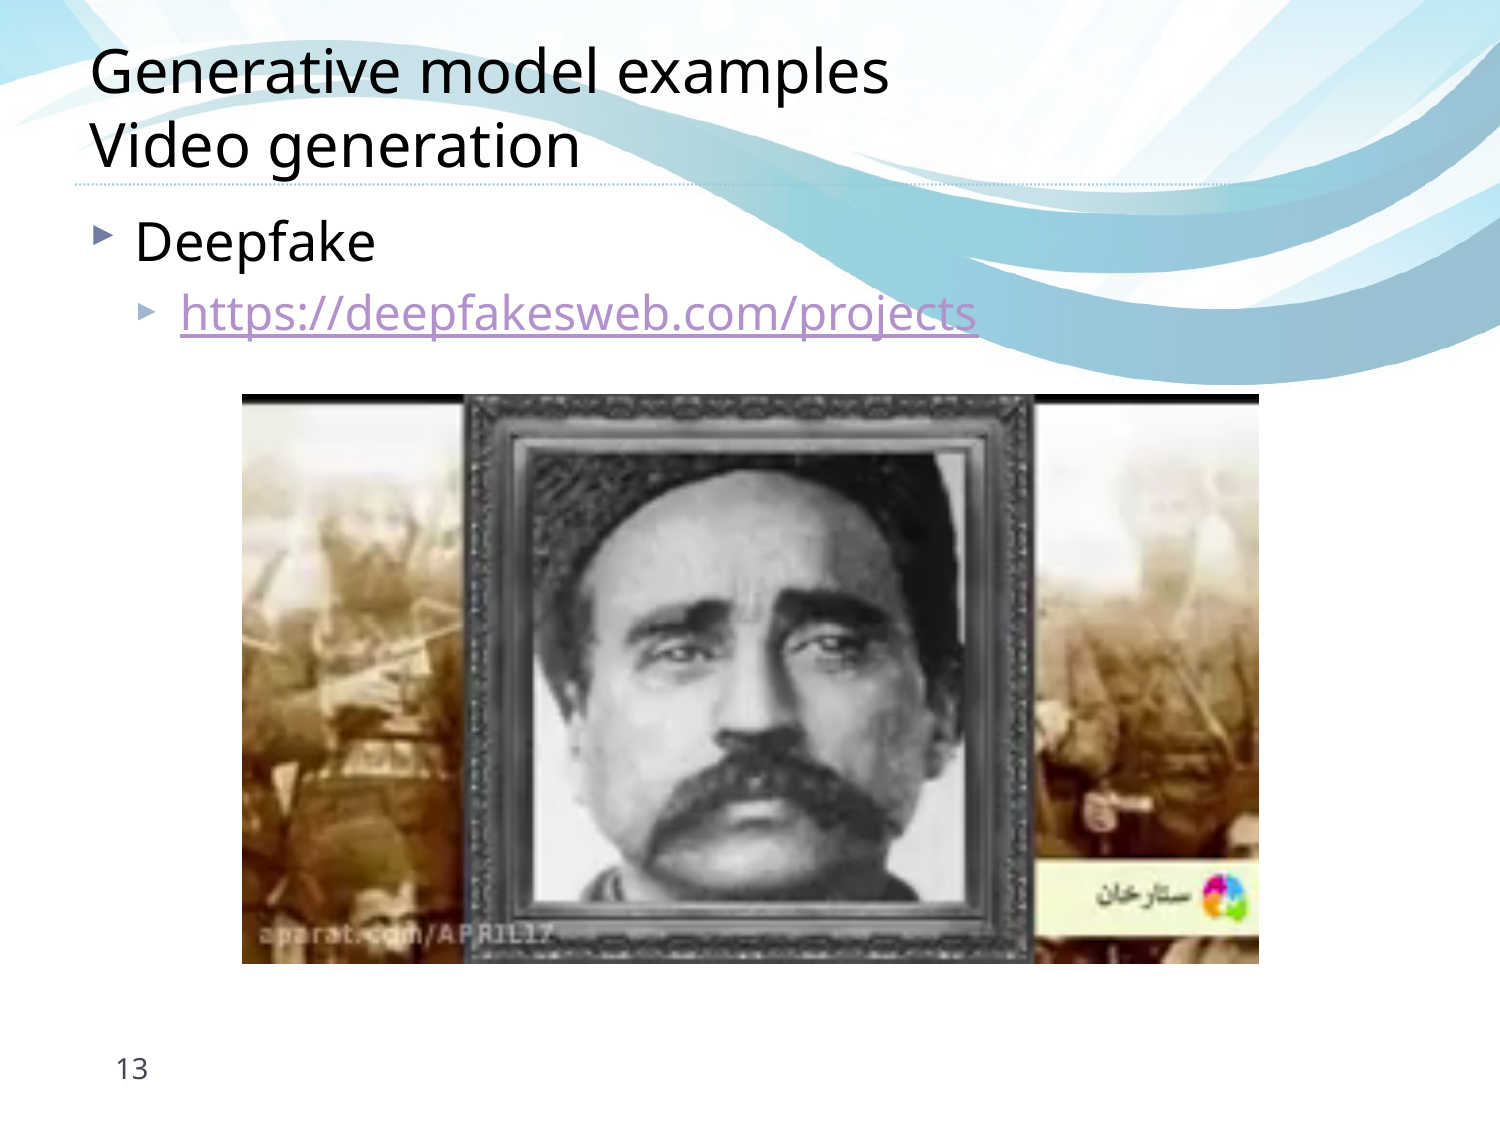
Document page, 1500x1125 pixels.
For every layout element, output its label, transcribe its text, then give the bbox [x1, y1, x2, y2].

list Deepfake https://deepfakesweb.com/projects [75, 200, 1425, 1010]
title Generative model examples Video generation [75, 24, 1425, 188]
slide_number 13 [100, 1042, 426, 1103]
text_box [241, 393, 1260, 965]
